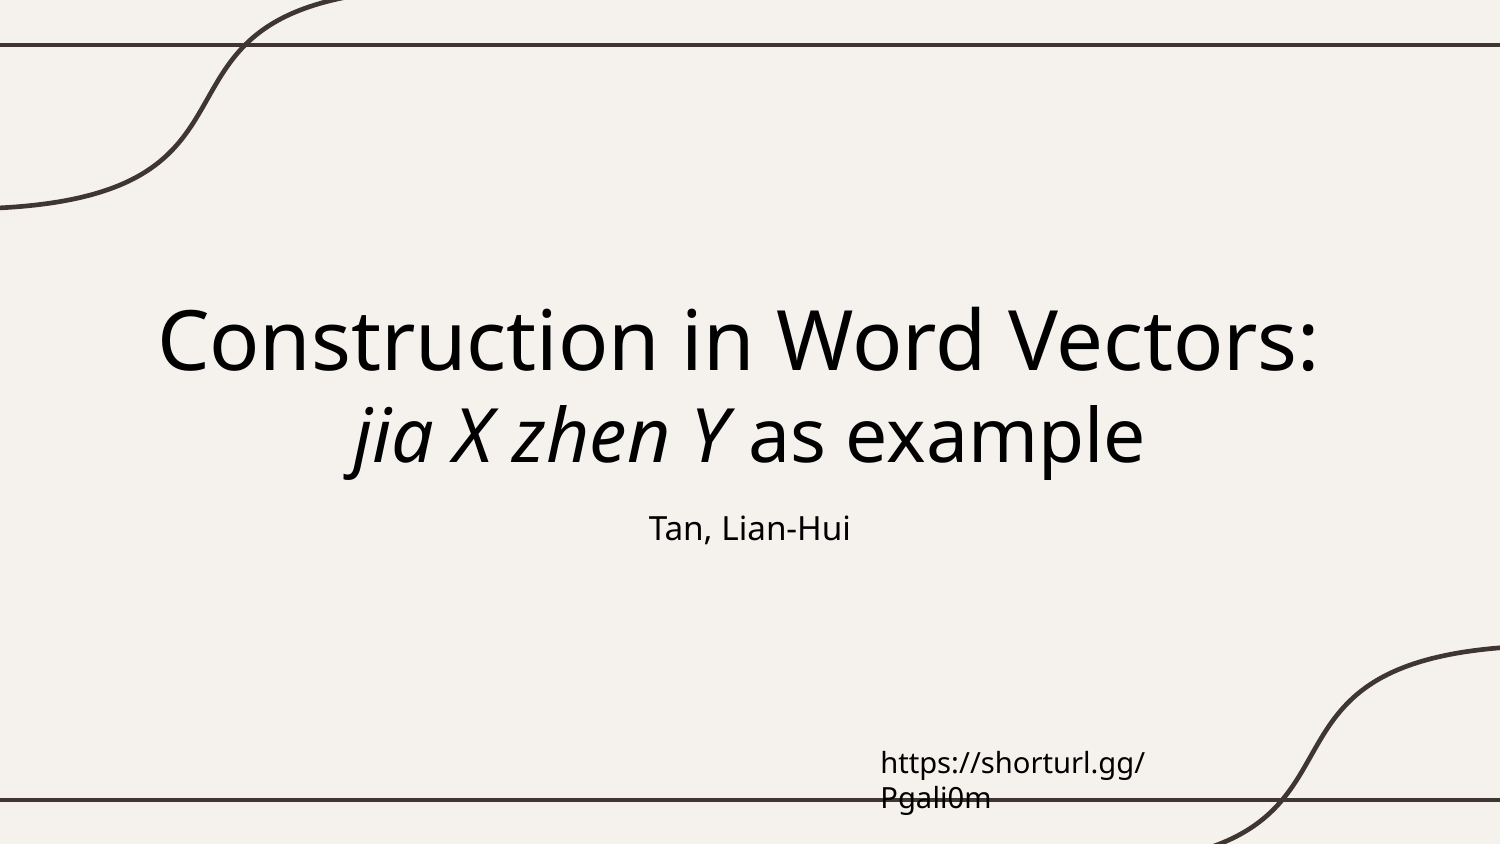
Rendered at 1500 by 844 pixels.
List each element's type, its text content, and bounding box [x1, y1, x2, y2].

text_box https://shorturl.gg/Pgali0m [865, 729, 1261, 830]
subtitle Tan, Lian-Hui [170, 492, 1330, 565]
title Construction in Word Vectors: jia X zhen Y as example [77, 279, 1423, 493]
